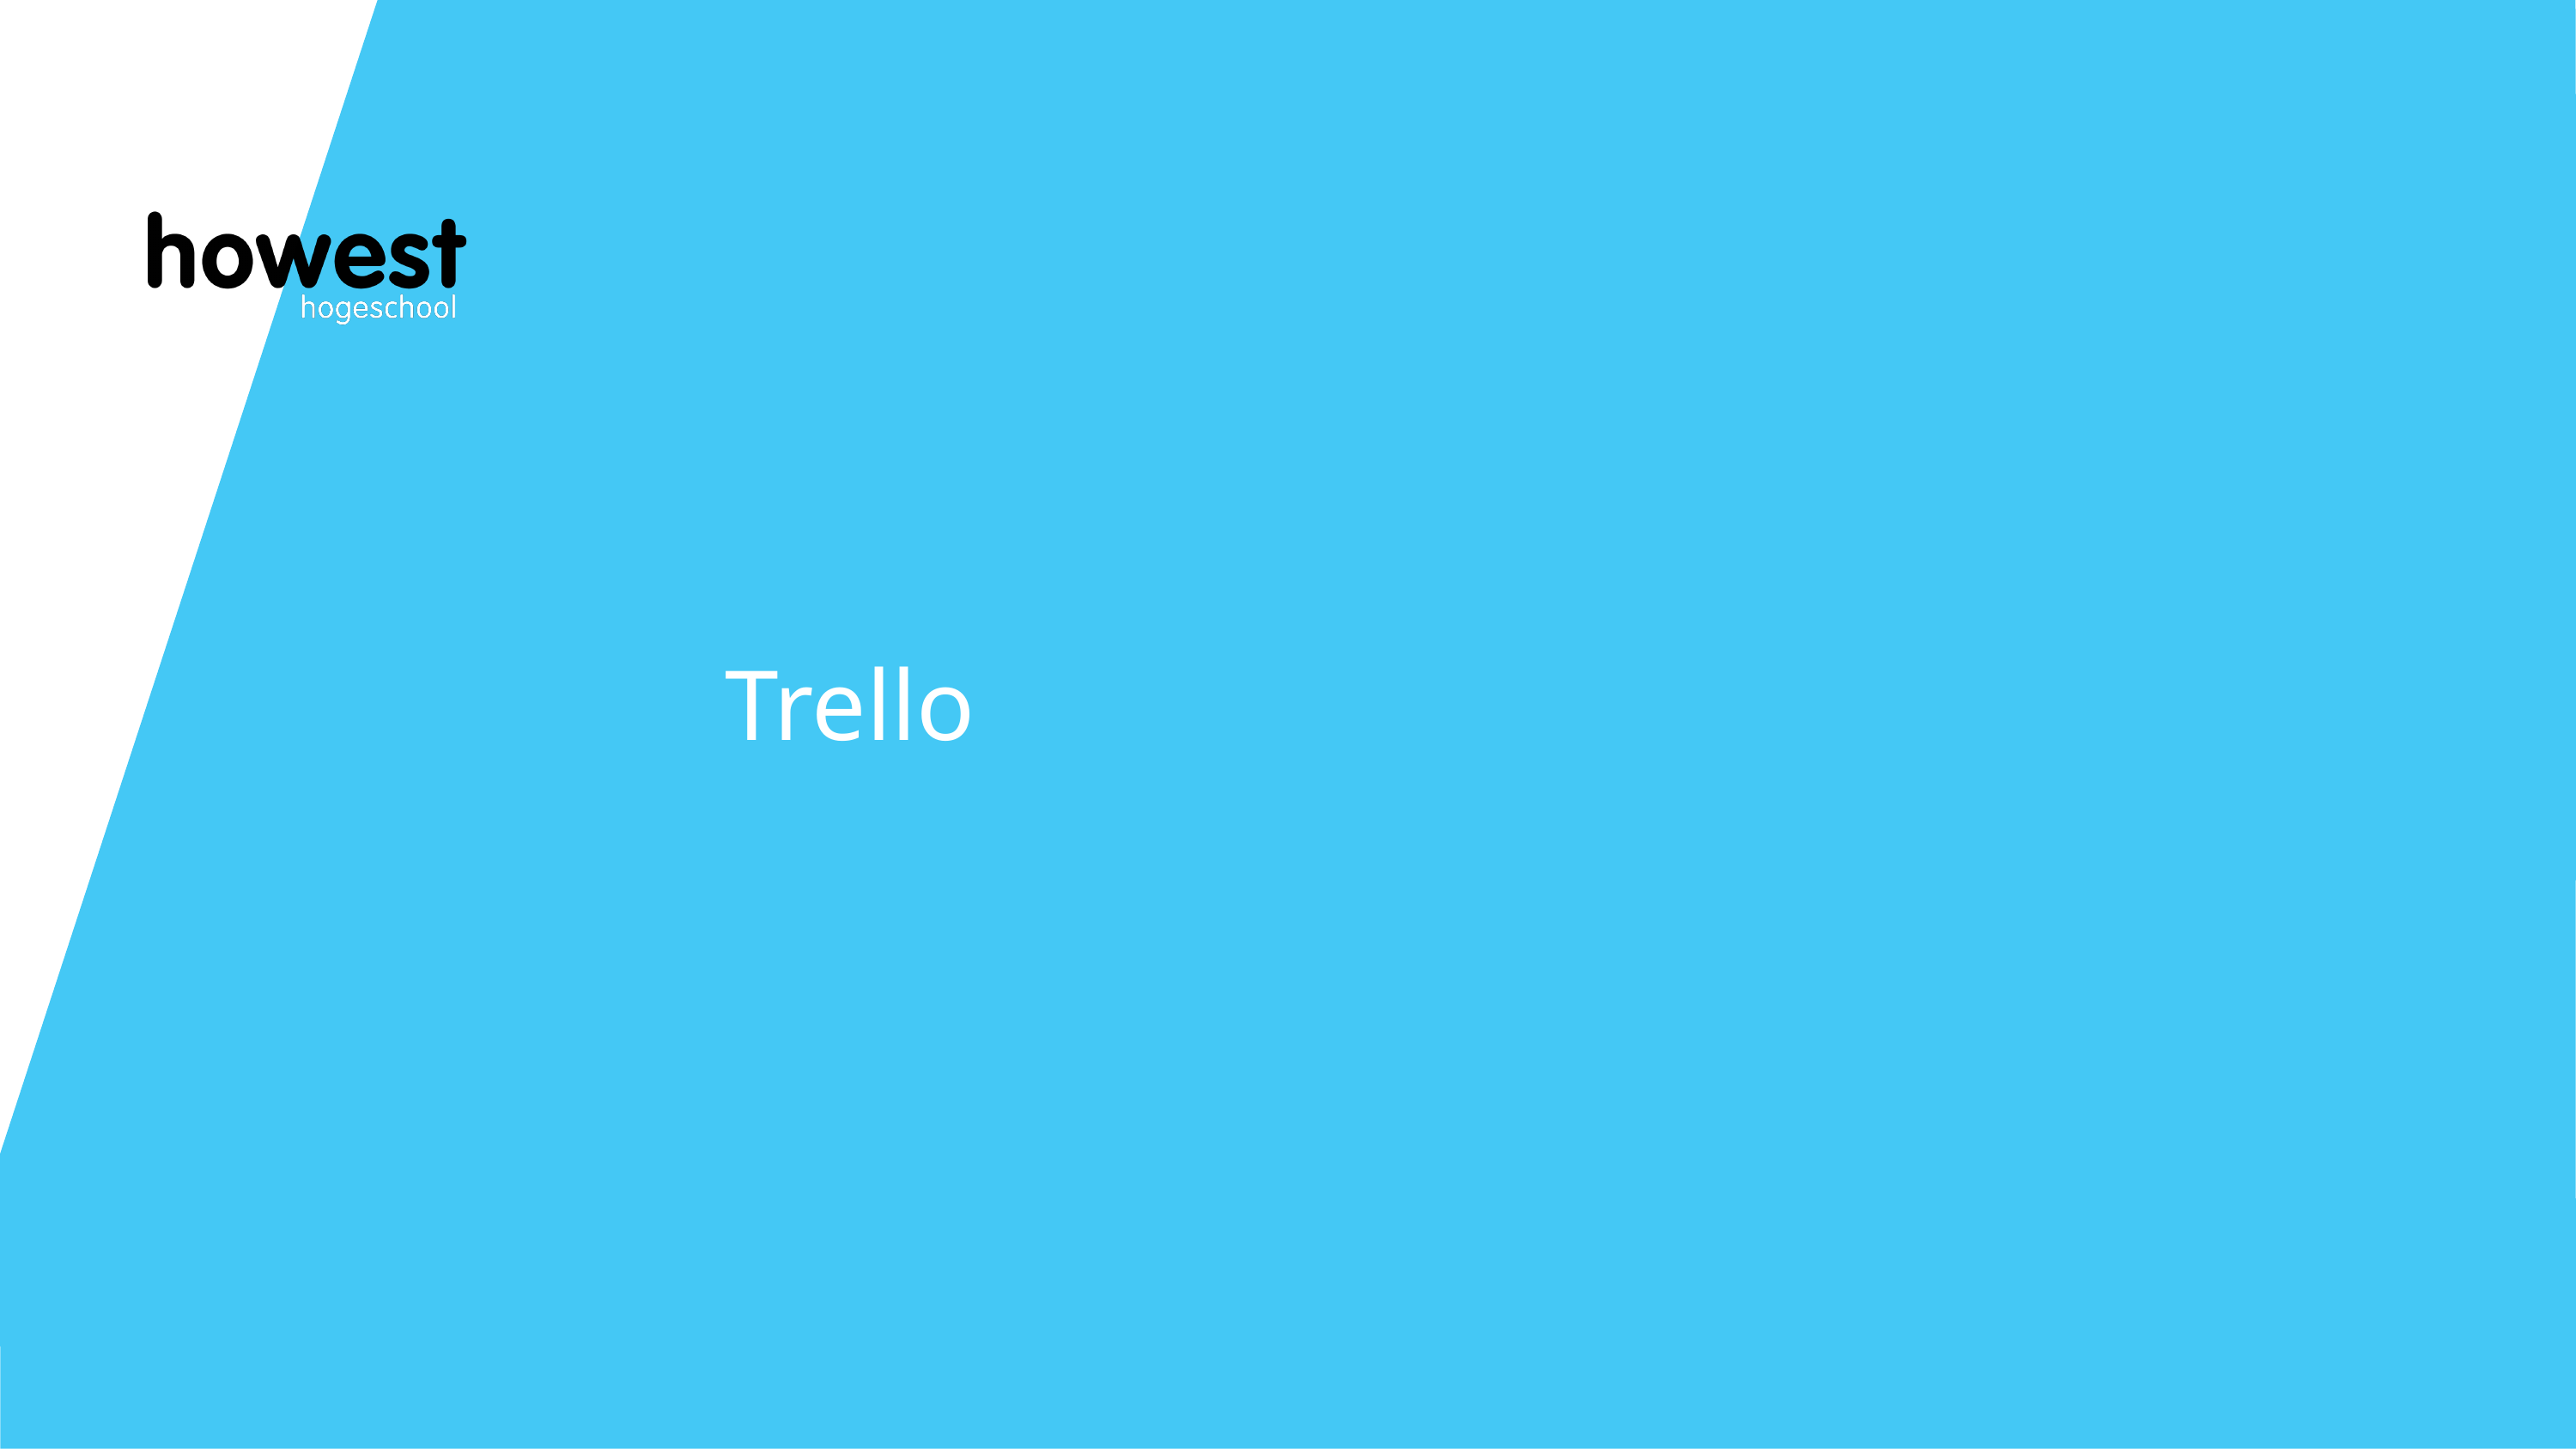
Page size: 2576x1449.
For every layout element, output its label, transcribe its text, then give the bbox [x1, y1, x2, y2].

picture [98, 162, 513, 376]
title Trello [725, 478, 2469, 755]
